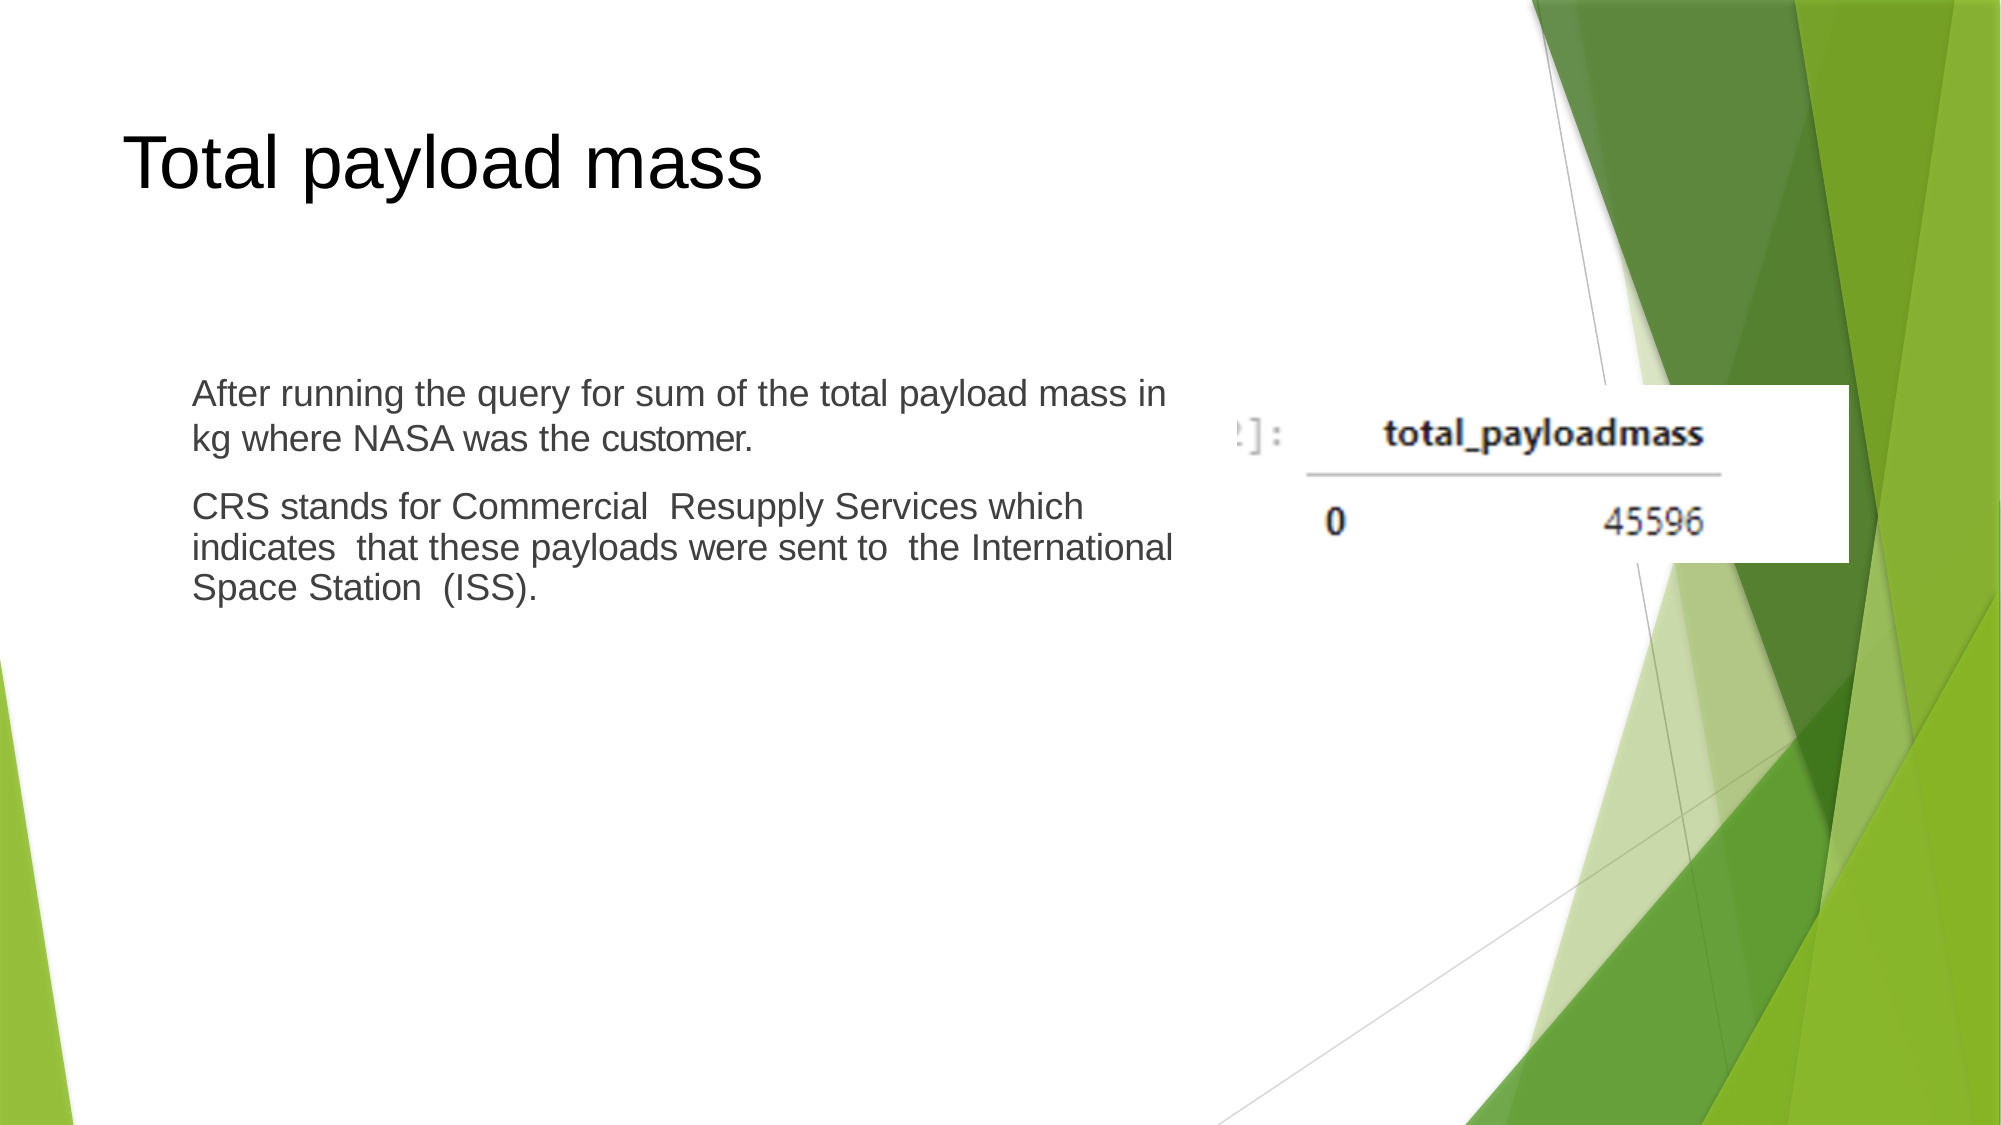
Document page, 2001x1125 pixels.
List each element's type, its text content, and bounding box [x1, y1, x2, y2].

text_box After running the query for sum of the total payload mass in kg where NASA was the customer. CRS stands for Commercial Resupply Services which indicates that these payloads were sent to the International Space Station (ISS). [174, 361, 1191, 661]
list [1237, 384, 1850, 563]
title Total payload mass [107, 106, 1850, 239]
